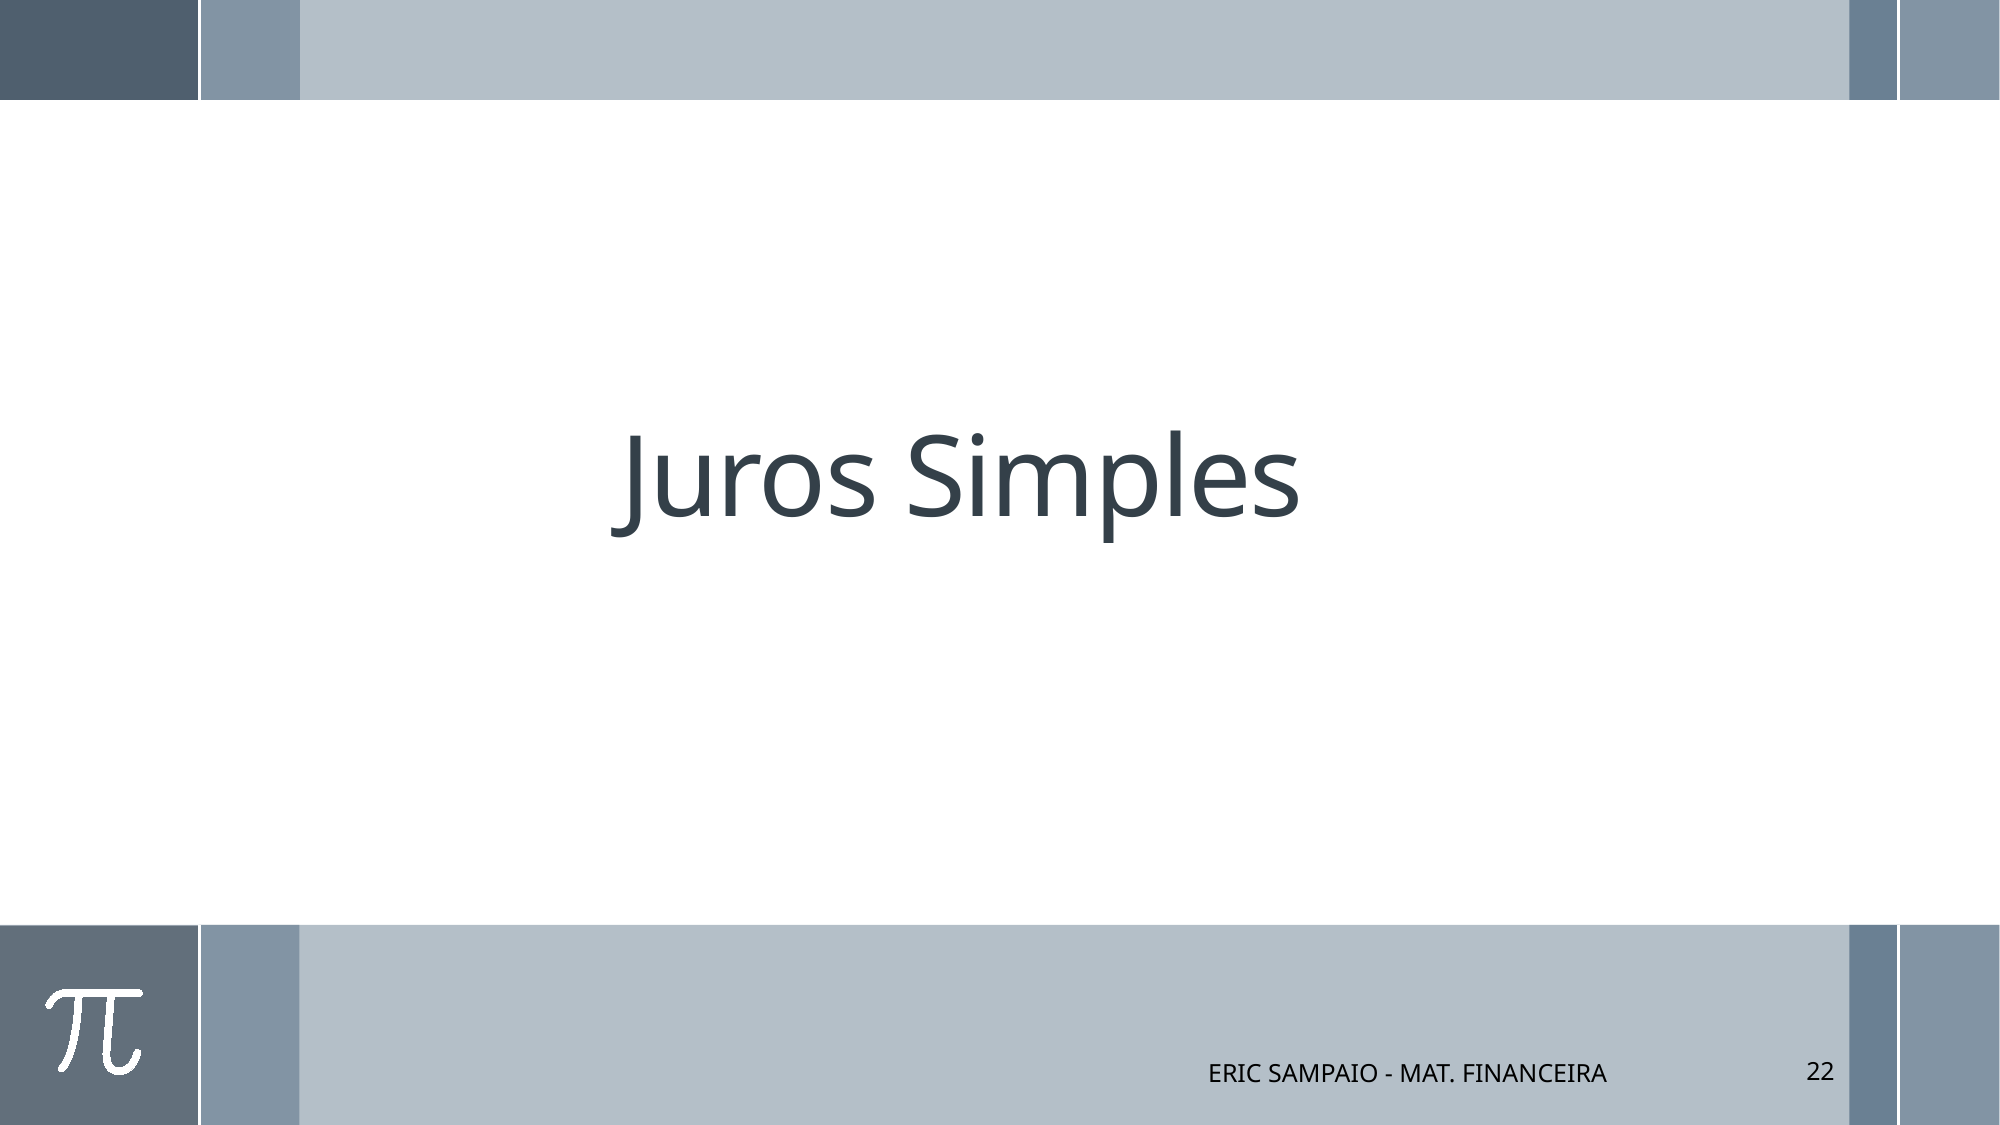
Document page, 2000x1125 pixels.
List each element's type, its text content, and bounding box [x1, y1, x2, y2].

footer Eric Sampaio - Mat. Financeira [1082, 1042, 1734, 1103]
title Juros Simples [262, 262, 1663, 698]
slide_number 22 [1749, 1042, 1850, 1103]
